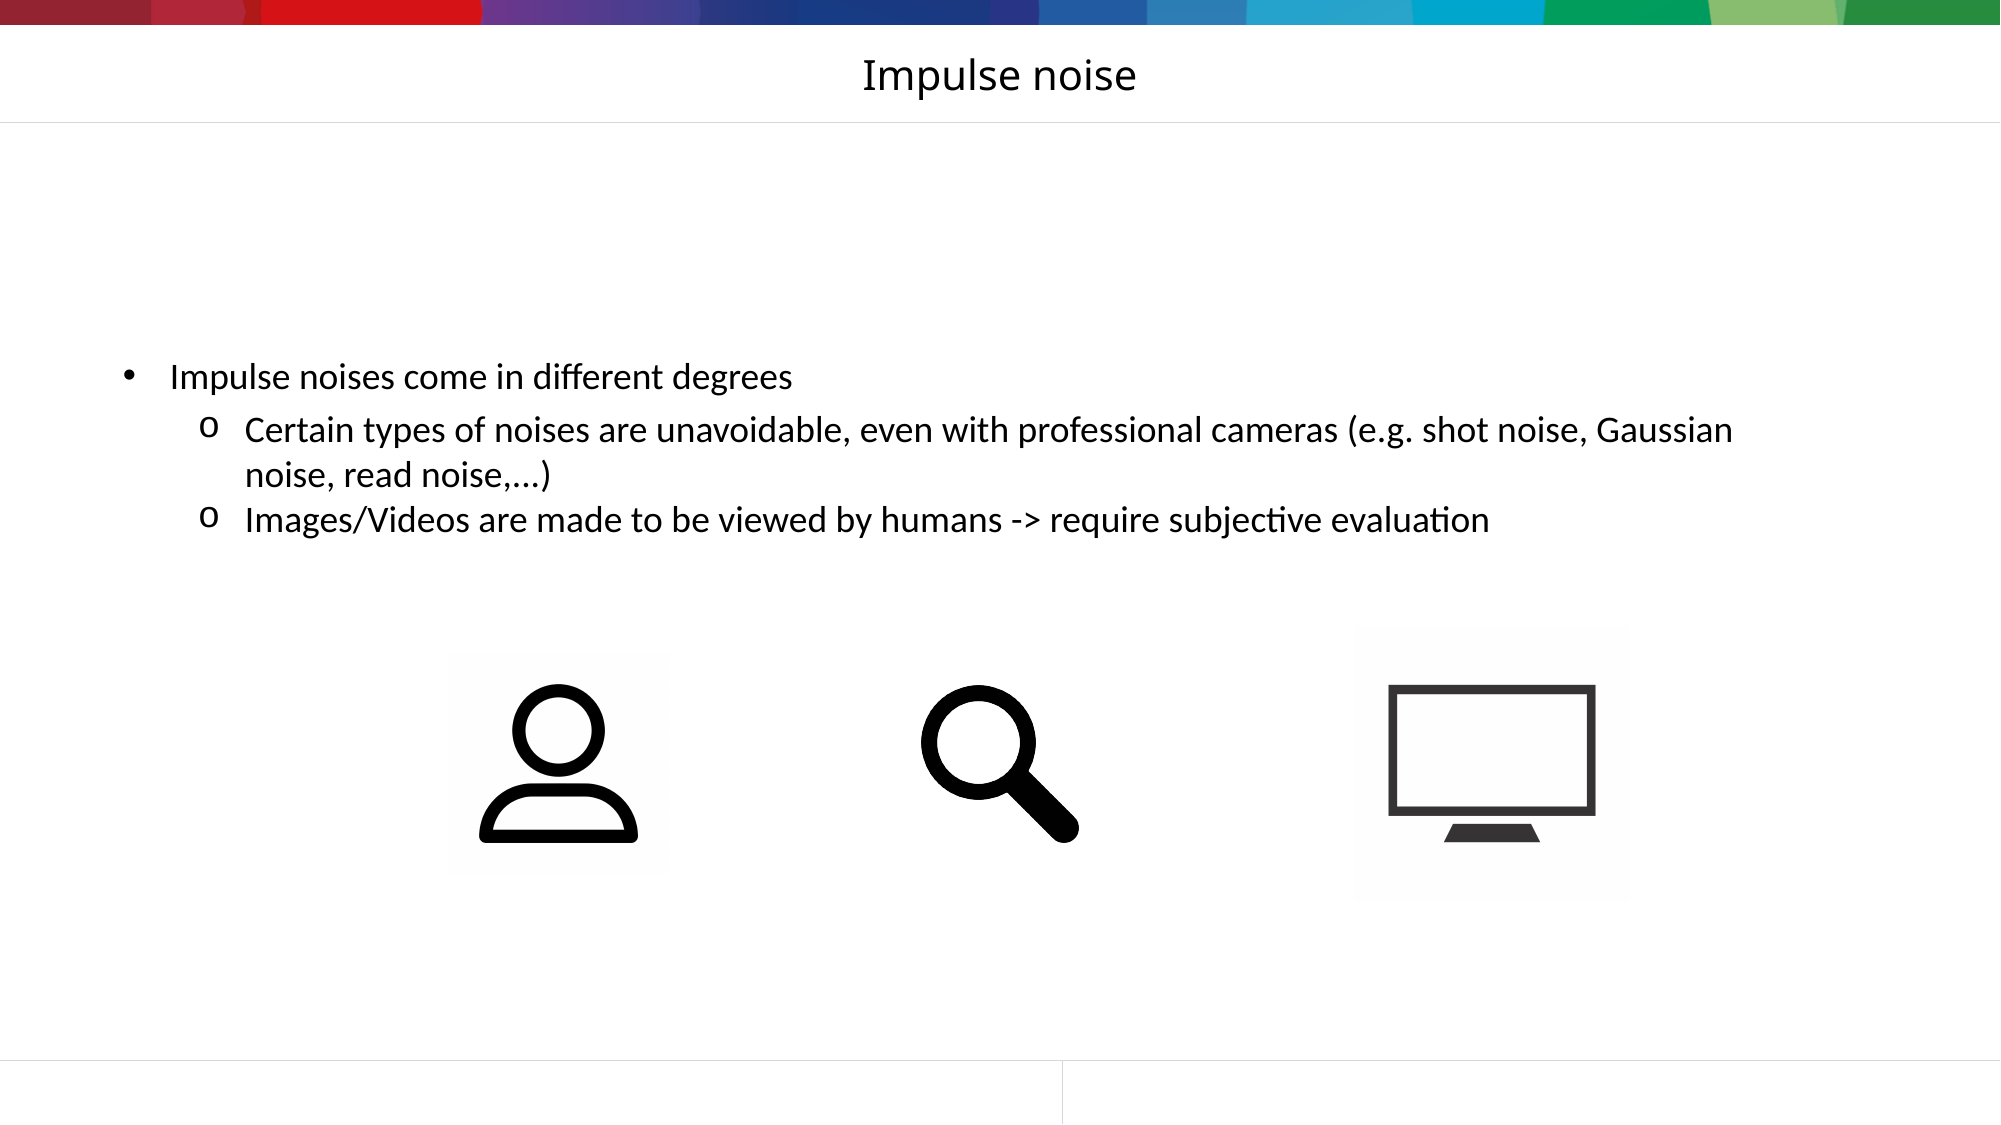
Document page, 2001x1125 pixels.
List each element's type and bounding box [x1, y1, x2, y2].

picture [921, 685, 1079, 843]
picture [448, 653, 669, 874]
picture [1354, 626, 1630, 901]
text_box [0, 0, 2000, 1125]
